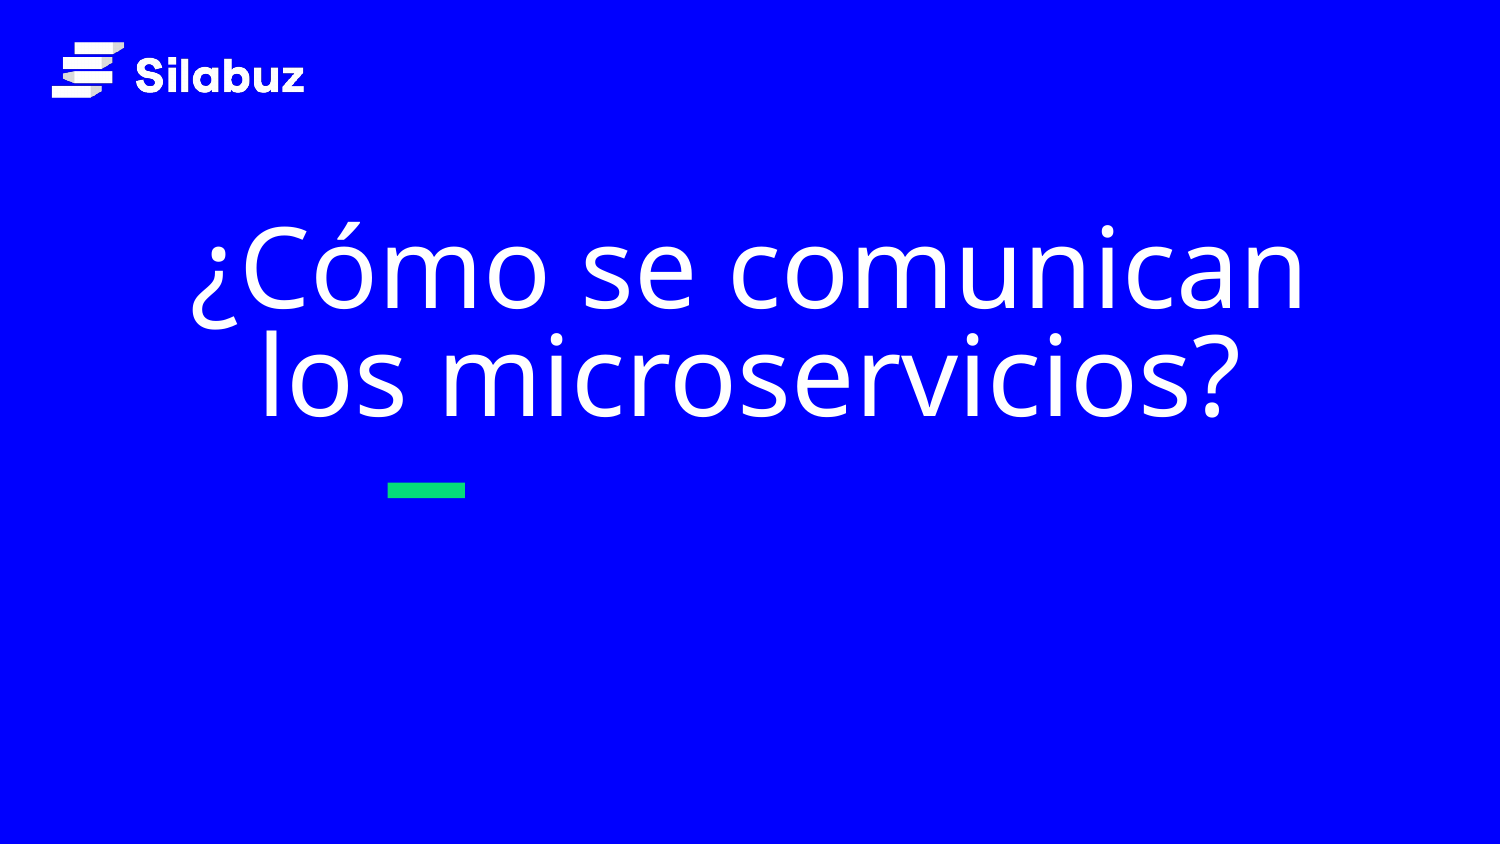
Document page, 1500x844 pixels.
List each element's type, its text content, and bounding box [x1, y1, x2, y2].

text_box ¿Cómo se comunican los microservicios? [137, 214, 1363, 492]
text_box [387, 492, 465, 499]
picture [34, 31, 323, 107]
